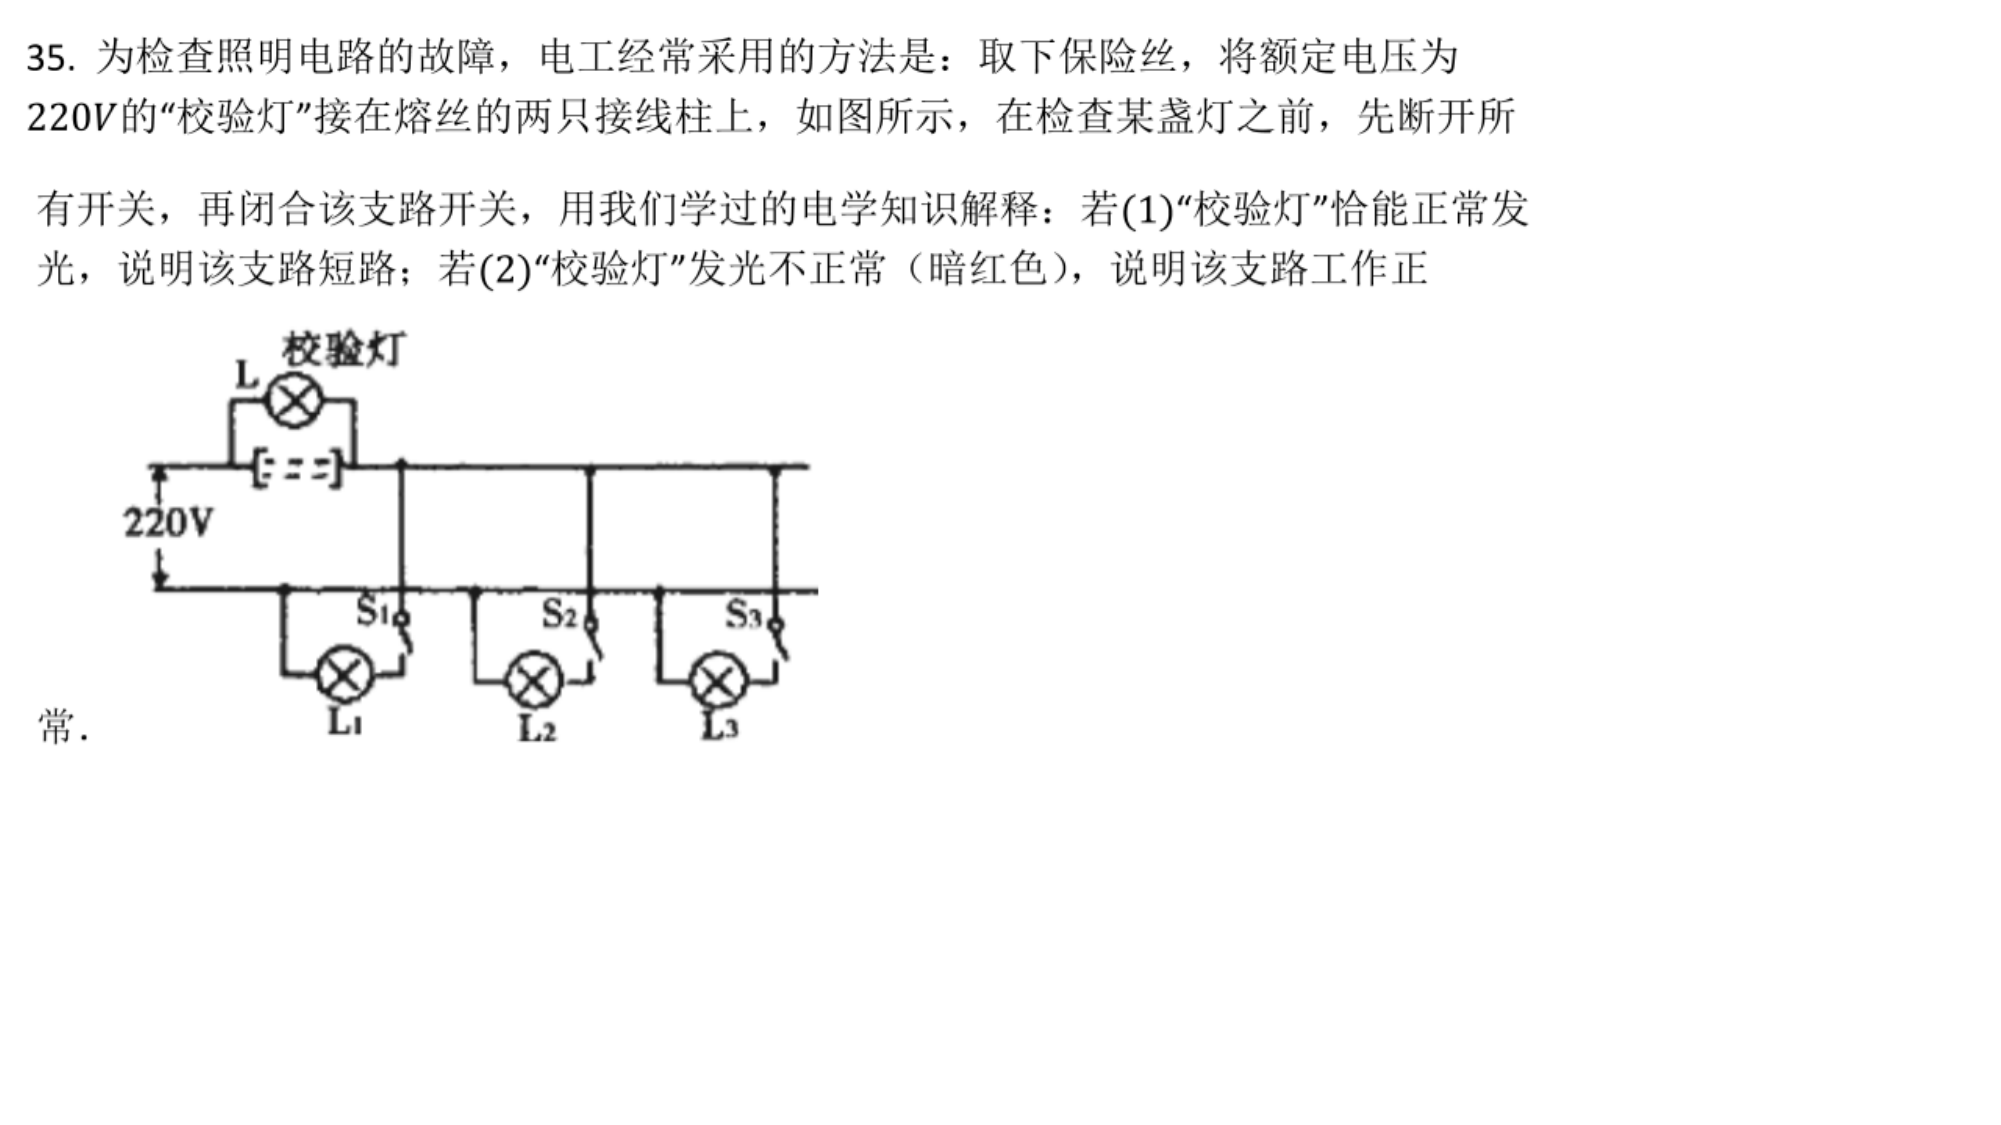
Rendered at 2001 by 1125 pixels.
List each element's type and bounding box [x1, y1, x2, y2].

picture [0, 19, 1544, 760]
